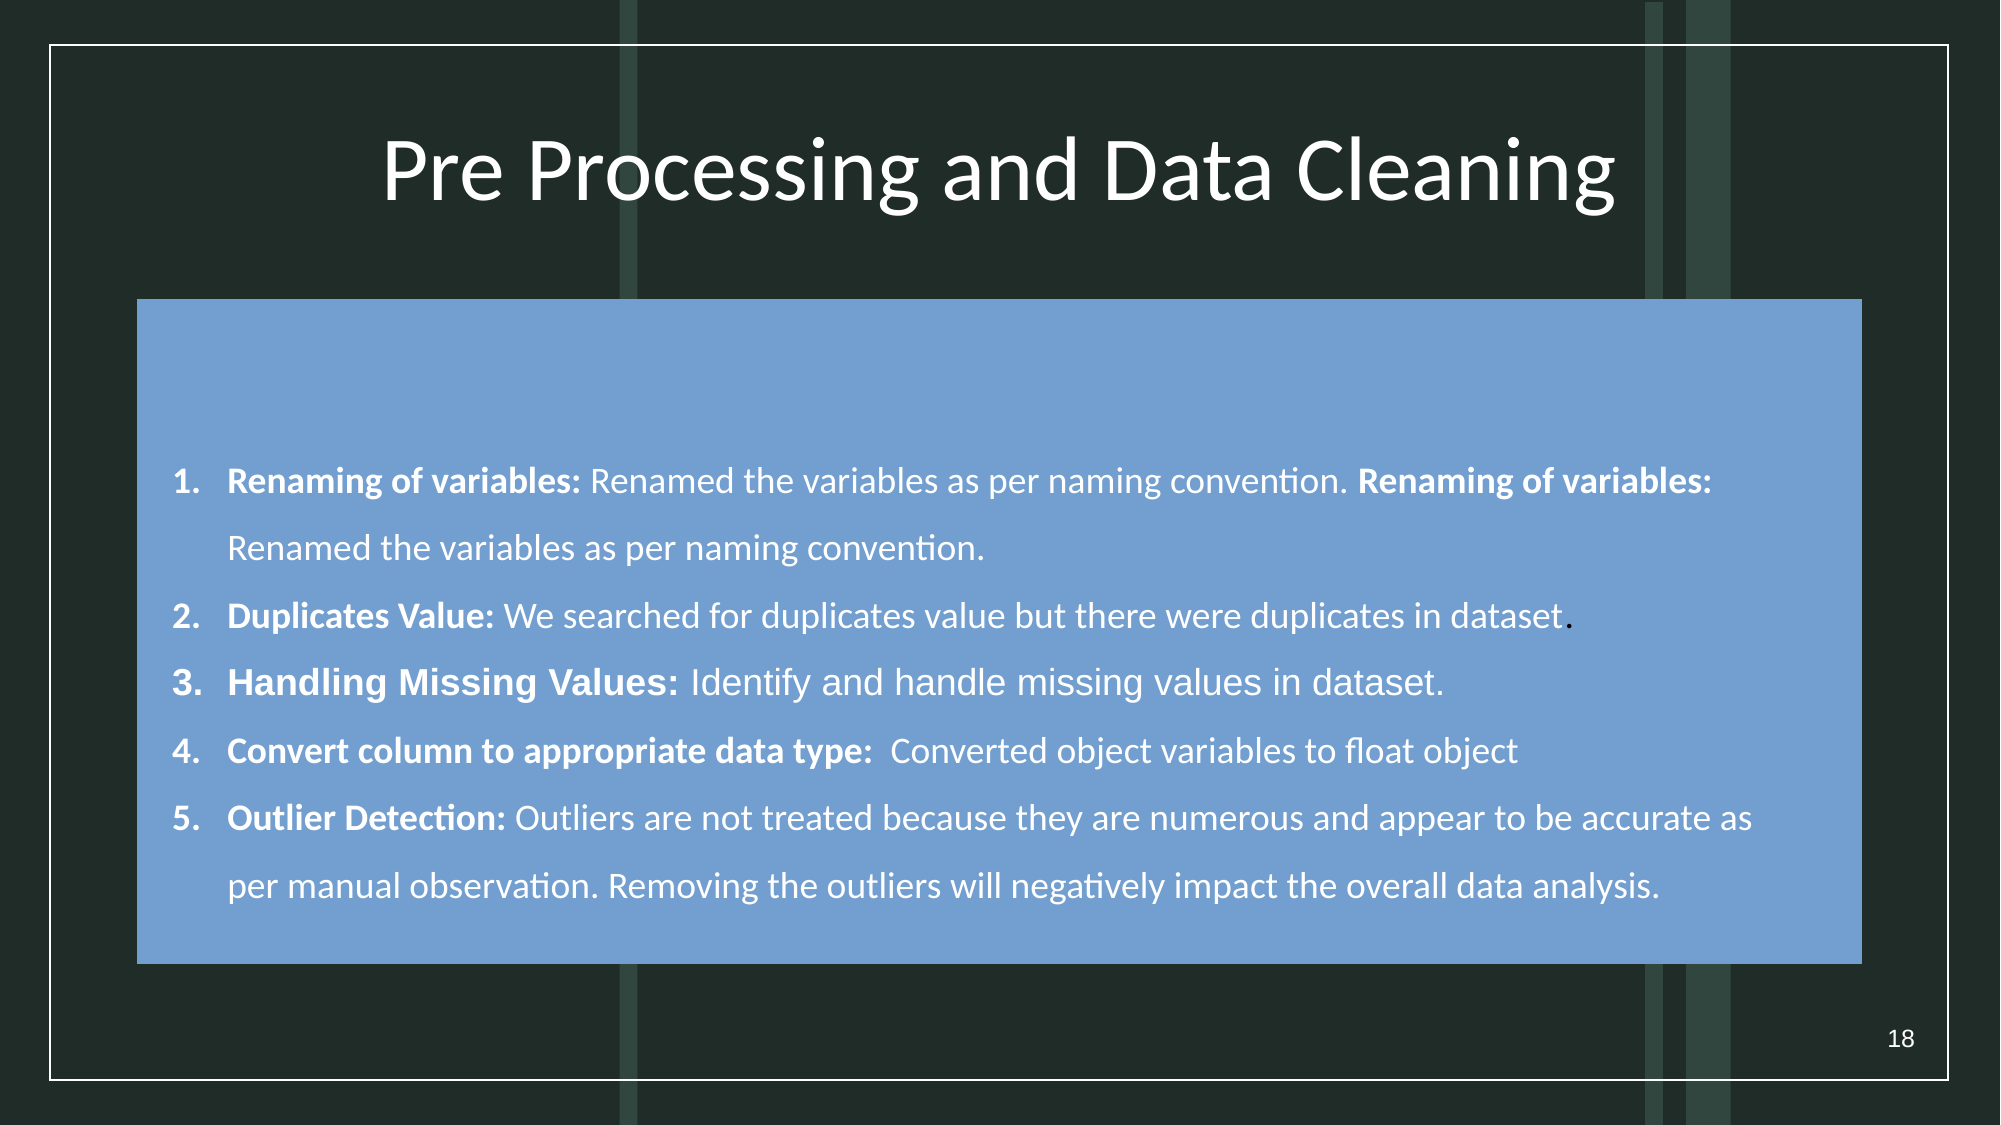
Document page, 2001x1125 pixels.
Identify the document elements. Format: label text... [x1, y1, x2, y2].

slide_number 18 [1791, 1008, 1931, 1068]
title Pre Processing and Data Cleaning [62, 62, 1938, 280]
text_box Renaming of variables: Renamed the variables as per naming convention. Renaming of variables: Renamed the variables as per naming convention. Duplicates Value: We searched for duplicates value but there were duplicates in dataset. Handling Missing Values: Identify and handle missing values in dataset. Convert column to appropriate data type: Converted object variables to float object Outlier Detection: Outliers are not treated because they are numerous and appear to be accurate as per manual observation. Removing the outliers will negatively impact the overall data analysis. [137, 425, 1792, 981]
